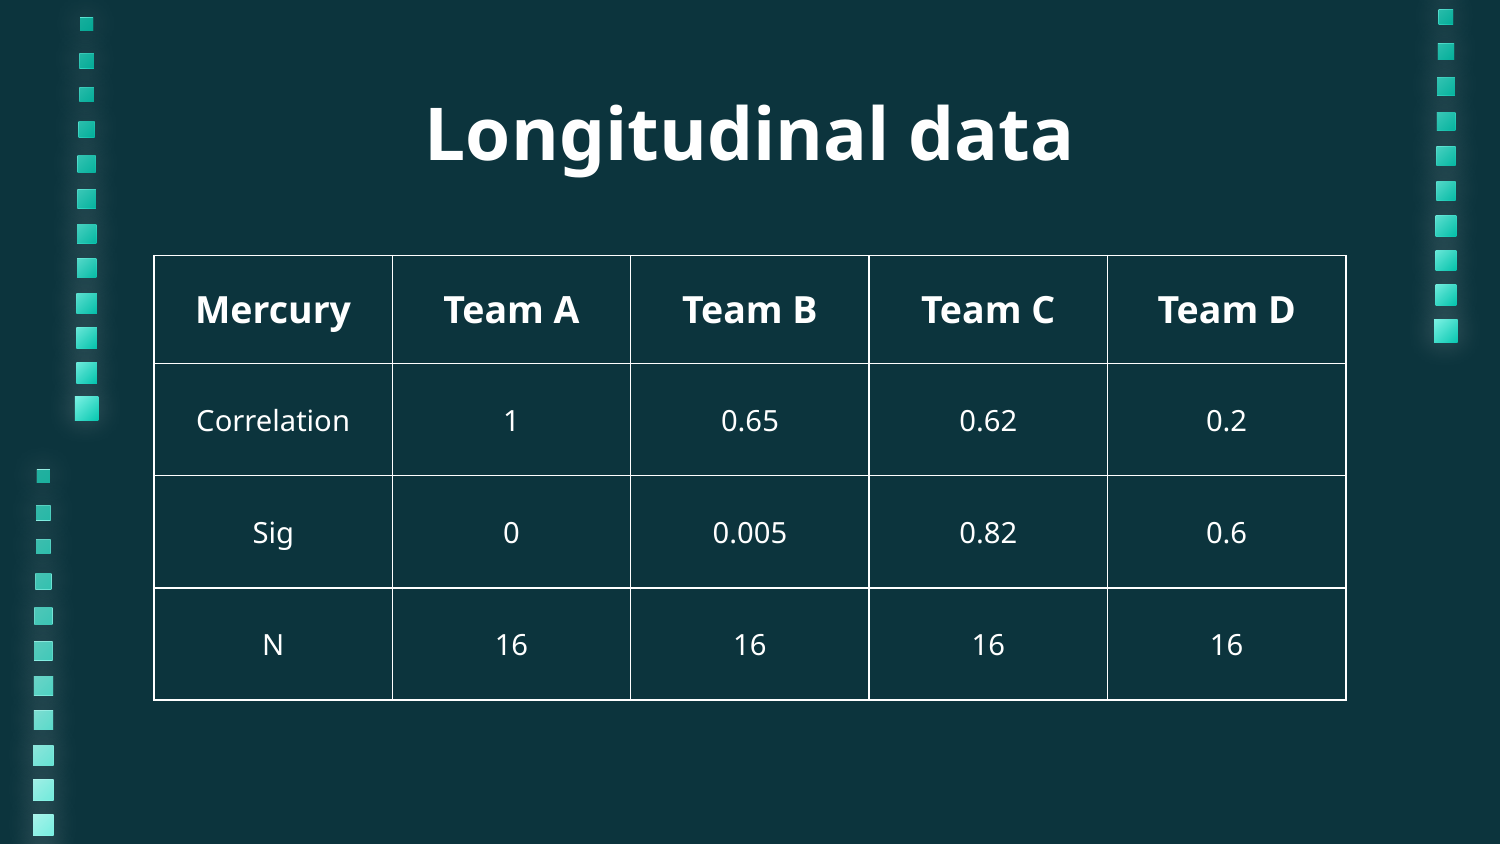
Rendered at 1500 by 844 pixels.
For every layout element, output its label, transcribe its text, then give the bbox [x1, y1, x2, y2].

table_cell 0.2 [1108, 364, 1345, 475]
table_cell 16 [870, 589, 1107, 699]
table_cell 1 [393, 364, 630, 475]
table_cell 0.62 [870, 364, 1107, 475]
table_cell 16 [631, 589, 868, 699]
table_cell 0.005 [631, 476, 868, 587]
table_cell 0 [393, 476, 630, 587]
table_header Team A [393, 256, 630, 363]
table_cell 0.65 [631, 364, 868, 475]
table_cell 16 [393, 589, 630, 699]
table_header Mercury [155, 256, 392, 363]
table_cell 0.6 [1108, 476, 1345, 587]
table_cell 16 [1108, 589, 1345, 699]
table_header Team D [1108, 256, 1345, 363]
table_cell N [155, 589, 392, 699]
table_header Team B [631, 256, 868, 363]
table_cell Correlation [155, 364, 392, 475]
title Longitudinal data [118, 72, 1382, 167]
table_header Team C [870, 256, 1107, 363]
table_cell Sig [155, 476, 392, 587]
table_cell 0.82 [870, 476, 1107, 587]
